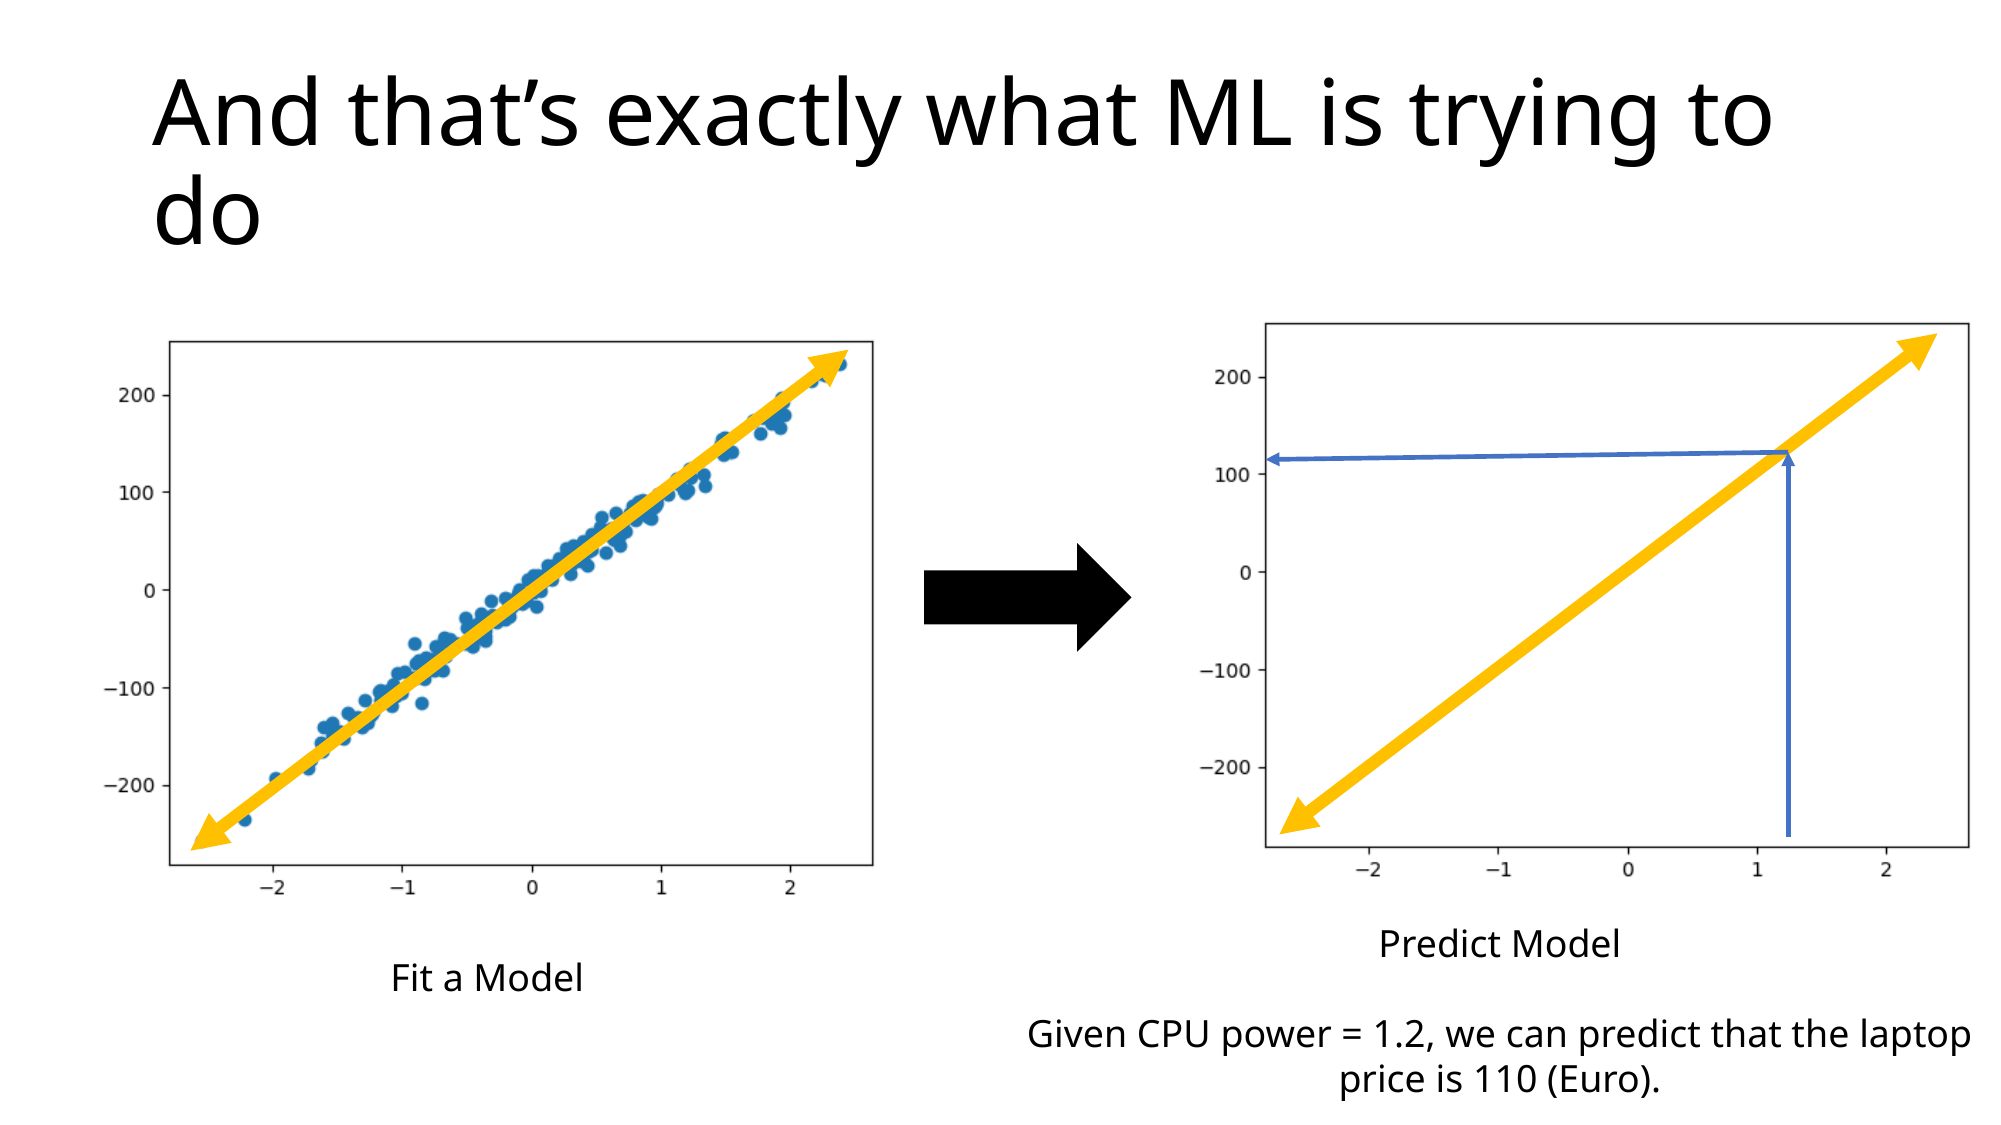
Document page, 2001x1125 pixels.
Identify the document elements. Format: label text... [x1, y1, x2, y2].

text_box [924, 543, 1132, 652]
picture [87, 327, 885, 913]
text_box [190, 349, 849, 851]
text_box Fit a Model [375, 946, 764, 1006]
title And that’s exactly what ML is trying to do [137, 56, 1863, 275]
picture [1183, 309, 1981, 895]
text_box Predict Model Given CPU power = 1.2, we can predict that the laptop price is 110 (Euro). [971, 912, 2000, 1108]
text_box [1265, 452, 1789, 460]
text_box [1279, 333, 1938, 835]
